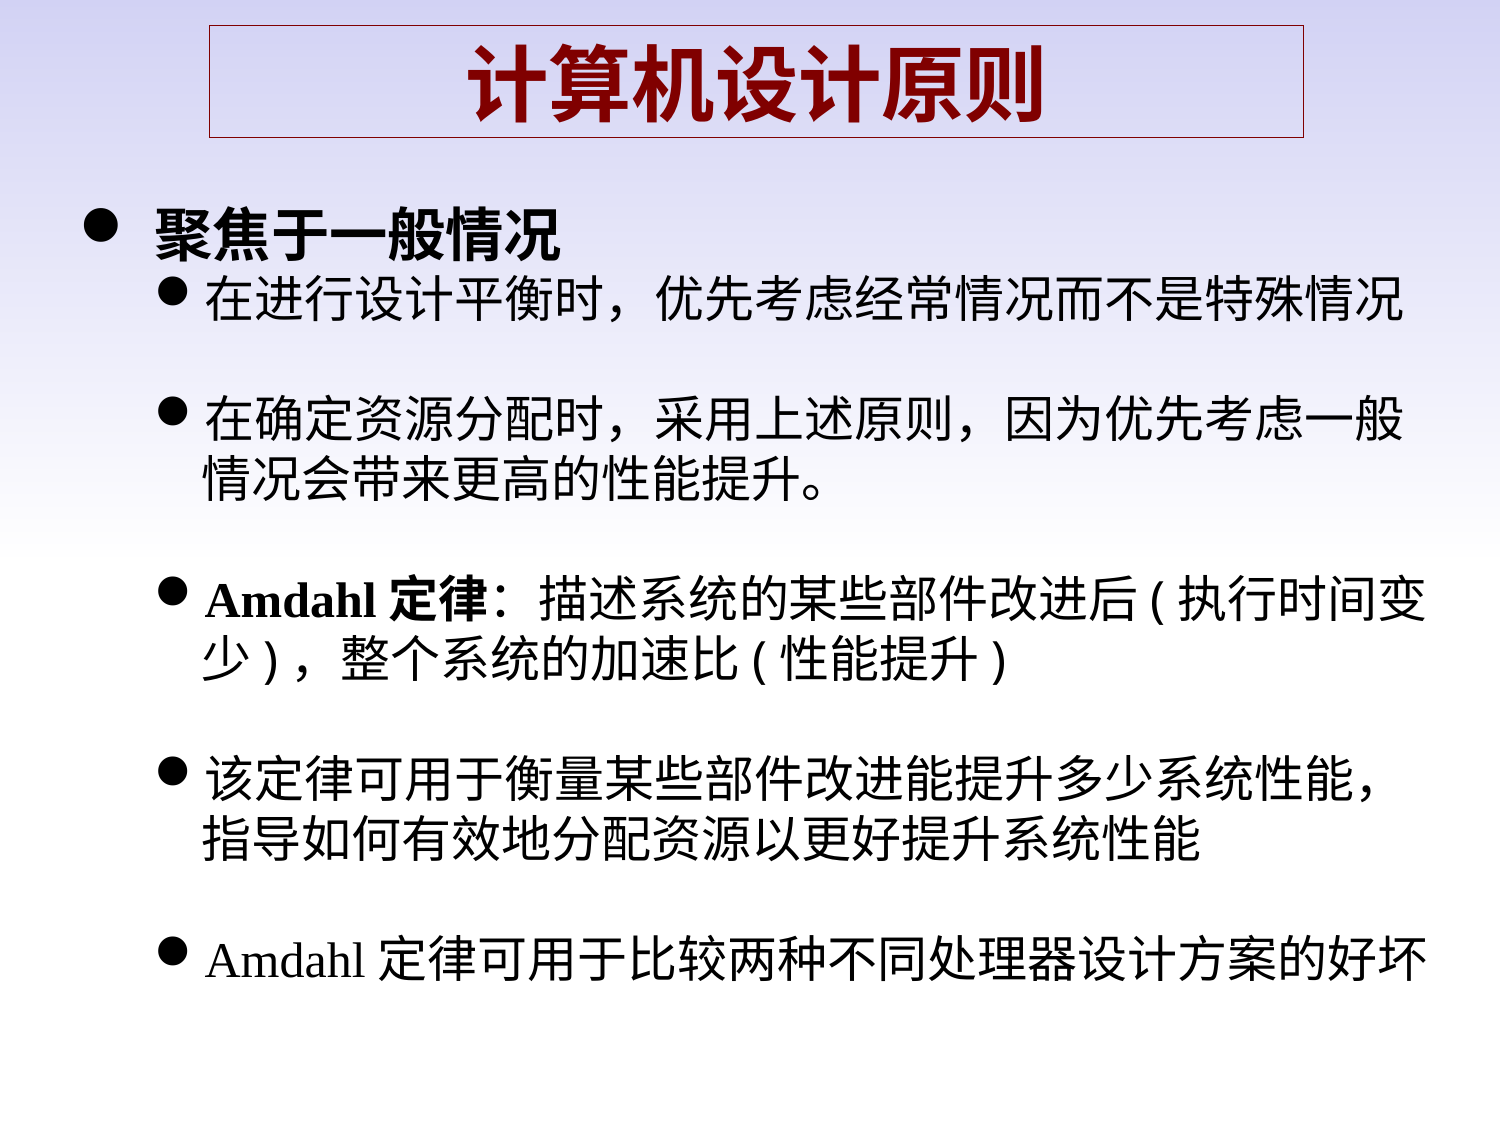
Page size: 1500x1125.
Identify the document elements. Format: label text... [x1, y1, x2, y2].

text_box 计算机设计原则 [209, 25, 1304, 138]
text_box 聚焦于一般情况 在进行设计平衡时，优先考虑经常情况而不是特殊情况 在确定资源分配时，采用上述原则，因为优先考虑一般情况会带来更高的性能提升。 Amdahl定律：描述系统的某些部件改进后(执行时间变少)，整个系统的加速比(性能提升) 该定律可用于衡量某些部件改进能提升多少系统性能，指导如何有效地分配资源以更好提升系统性能 Amdahl定律可用于比较两种不同处理器设计方案的好坏 [64, 190, 1449, 1040]
